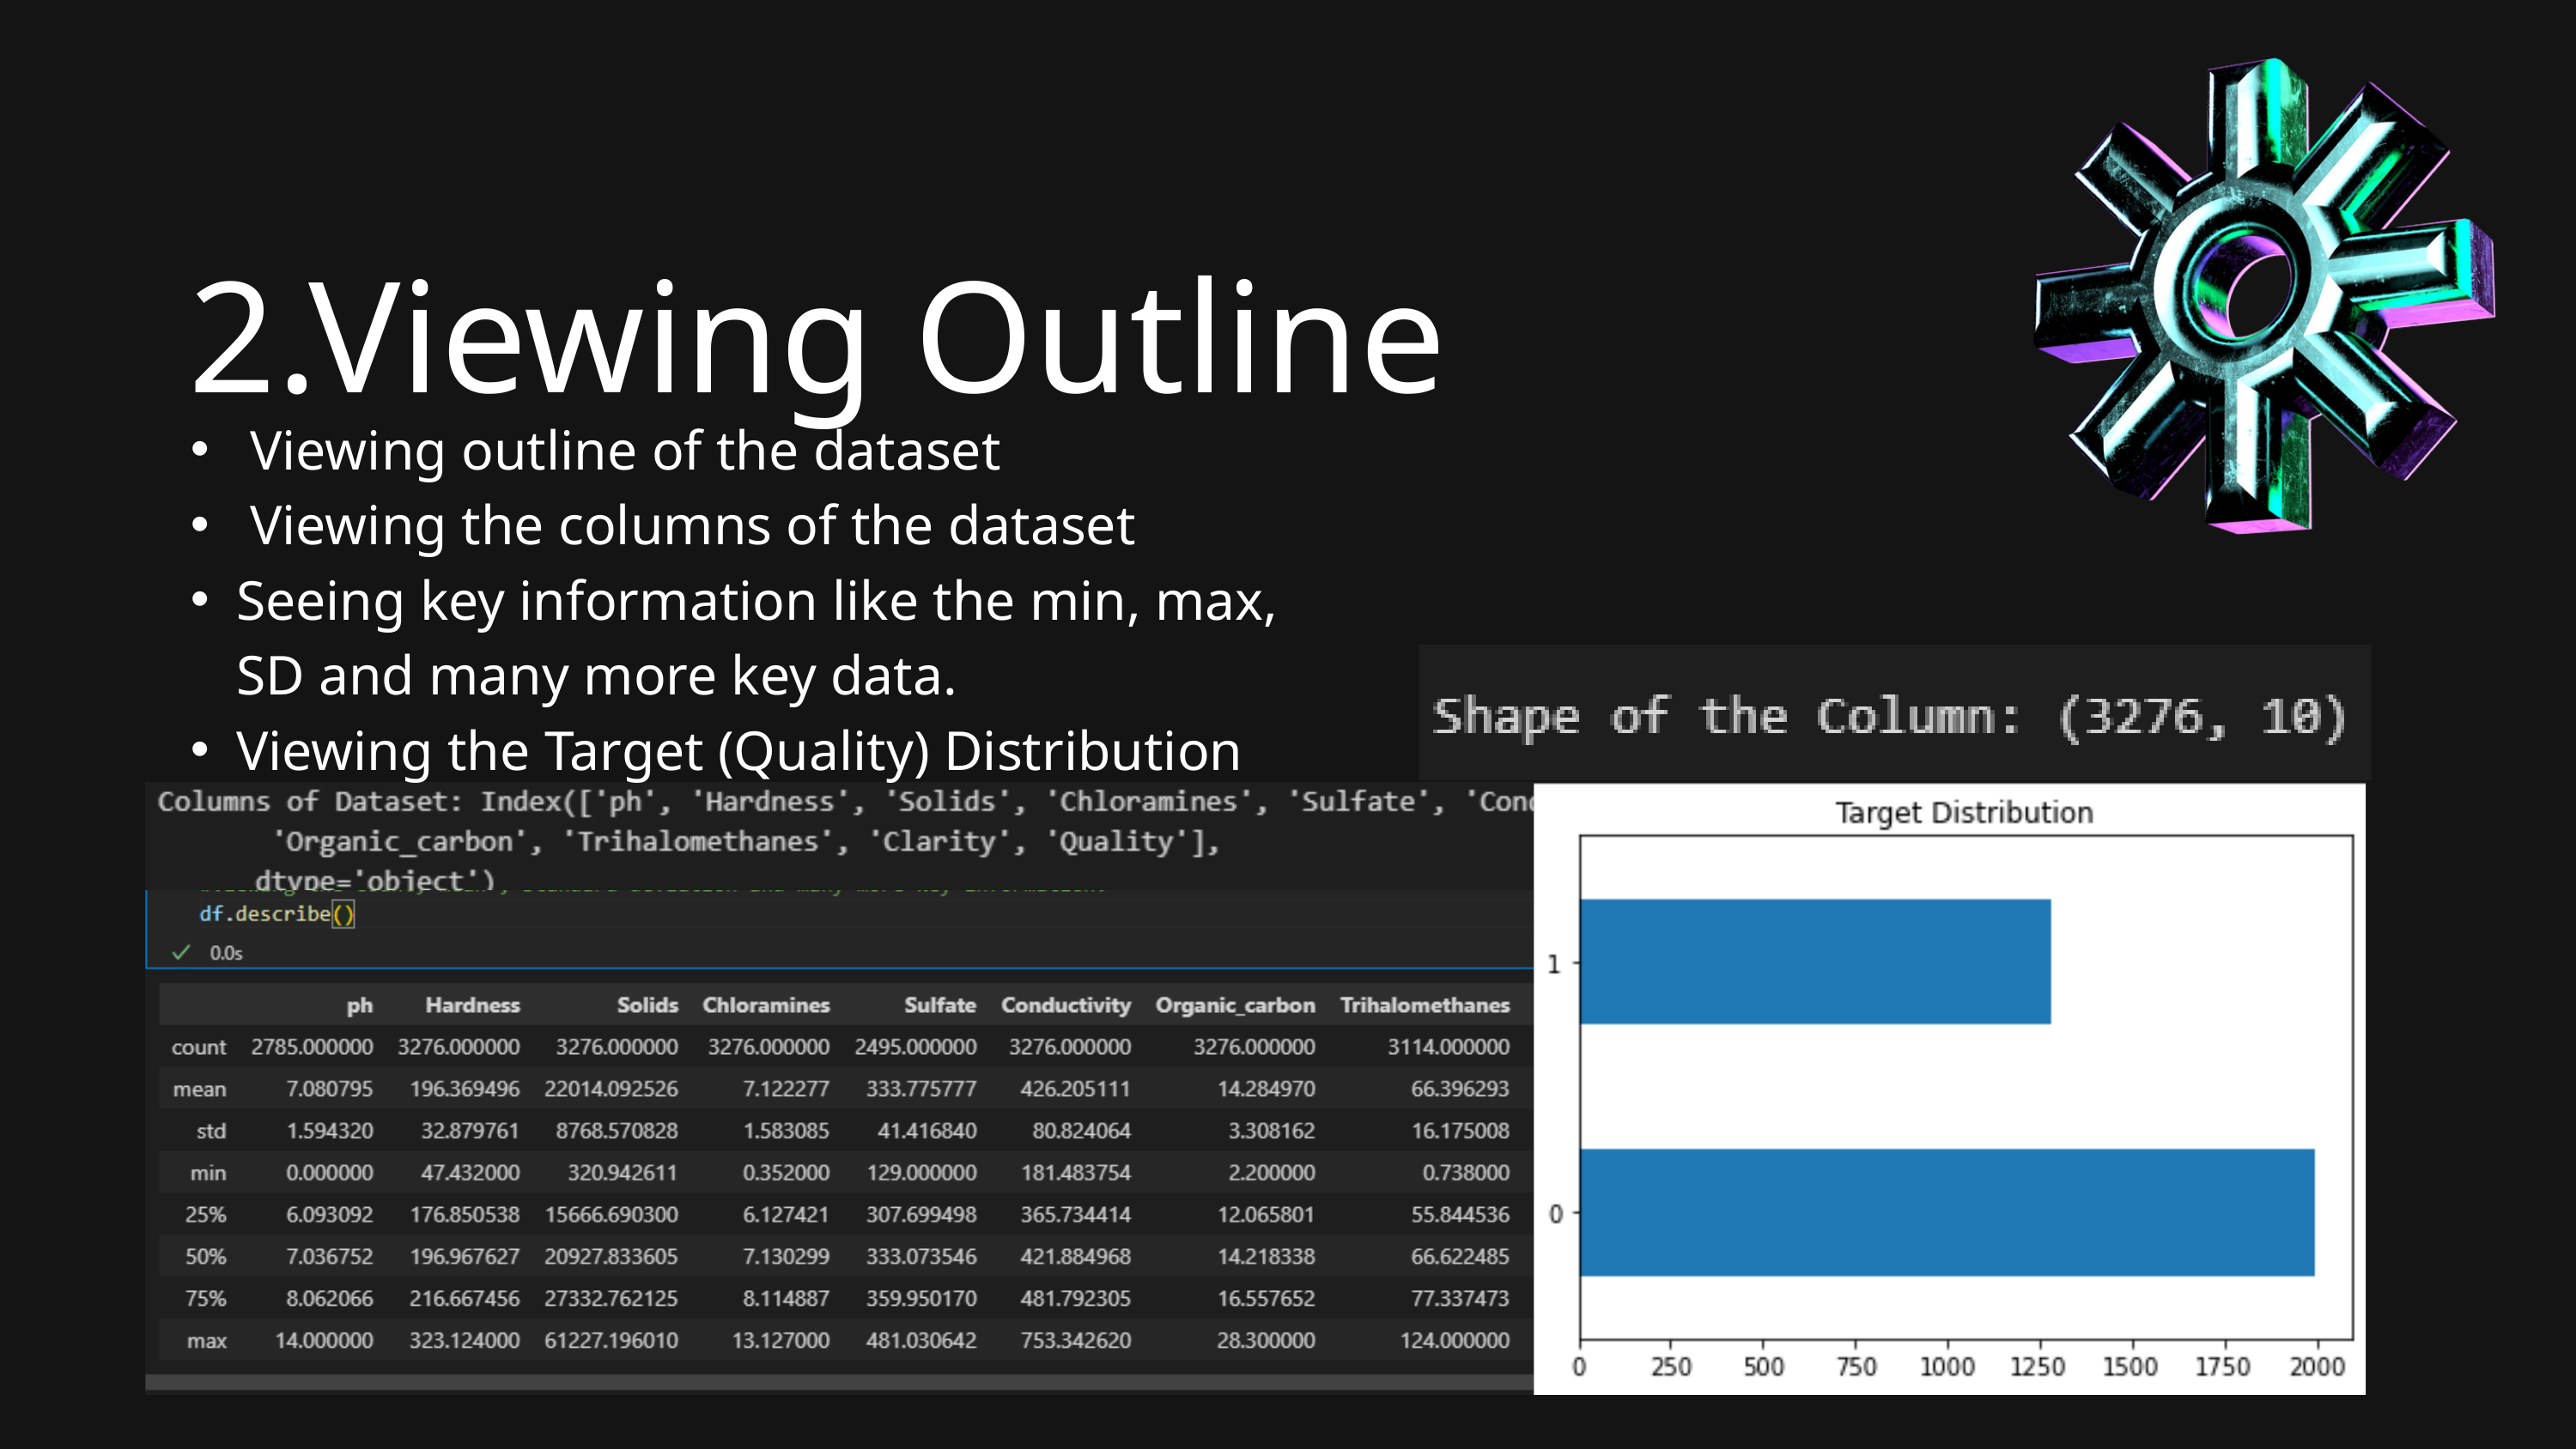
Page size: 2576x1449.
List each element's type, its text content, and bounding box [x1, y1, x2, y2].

text_box 2.Viewing Outline [188, 238, 1619, 423]
text_box [144, 890, 1534, 1395]
text_box [1534, 782, 2366, 1395]
text_box Viewing outline of the dataset Viewing the columns of the dataset Seeing key information like the min, max, SD and many more key data. Viewing the Target (Quality) Distribution [144, 405, 1331, 781]
text_box [2033, 58, 2496, 535]
text_box [1419, 645, 2372, 780]
text_box [144, 782, 1534, 890]
